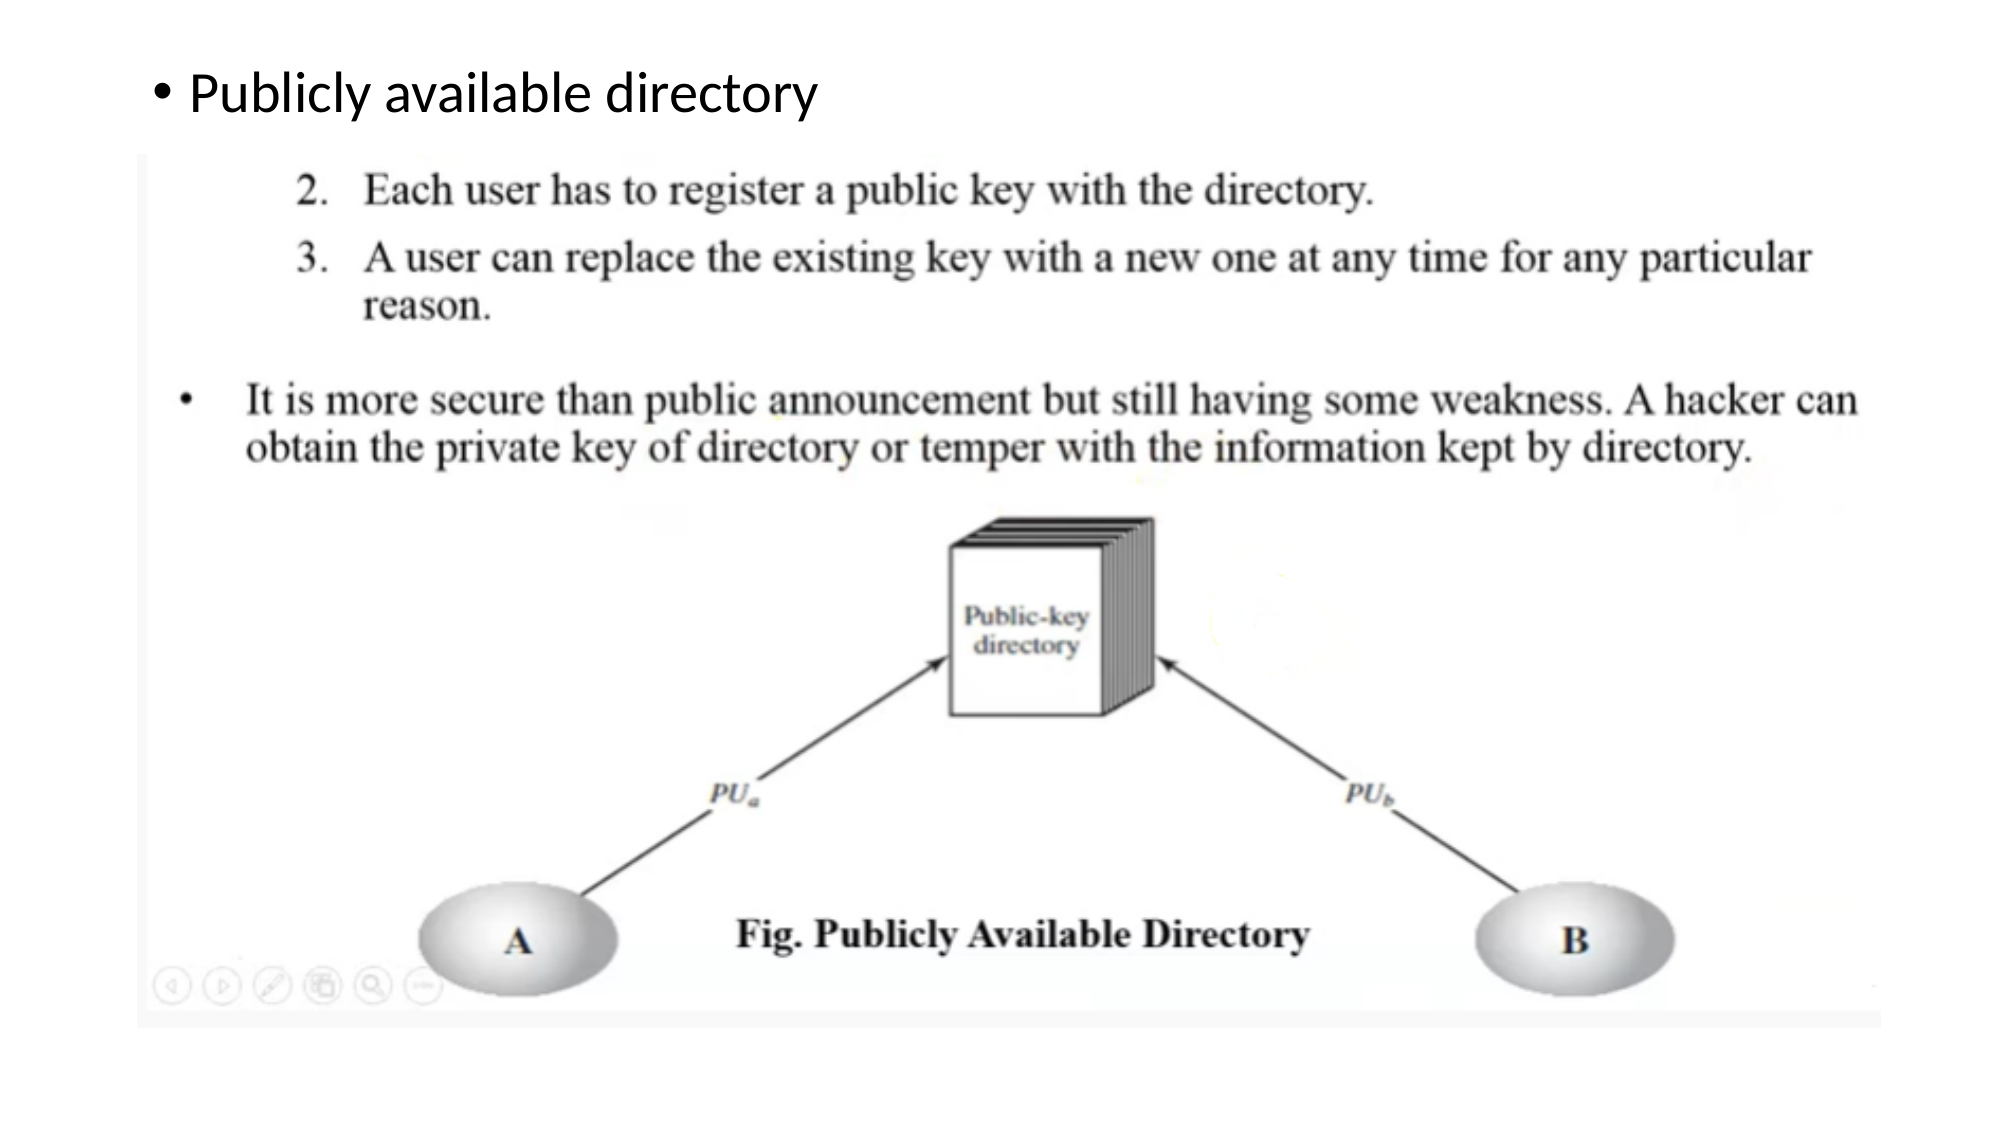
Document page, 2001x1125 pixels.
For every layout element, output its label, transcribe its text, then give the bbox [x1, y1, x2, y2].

list Publicly available directory [137, 54, 1863, 154]
picture [137, 154, 1881, 1029]
